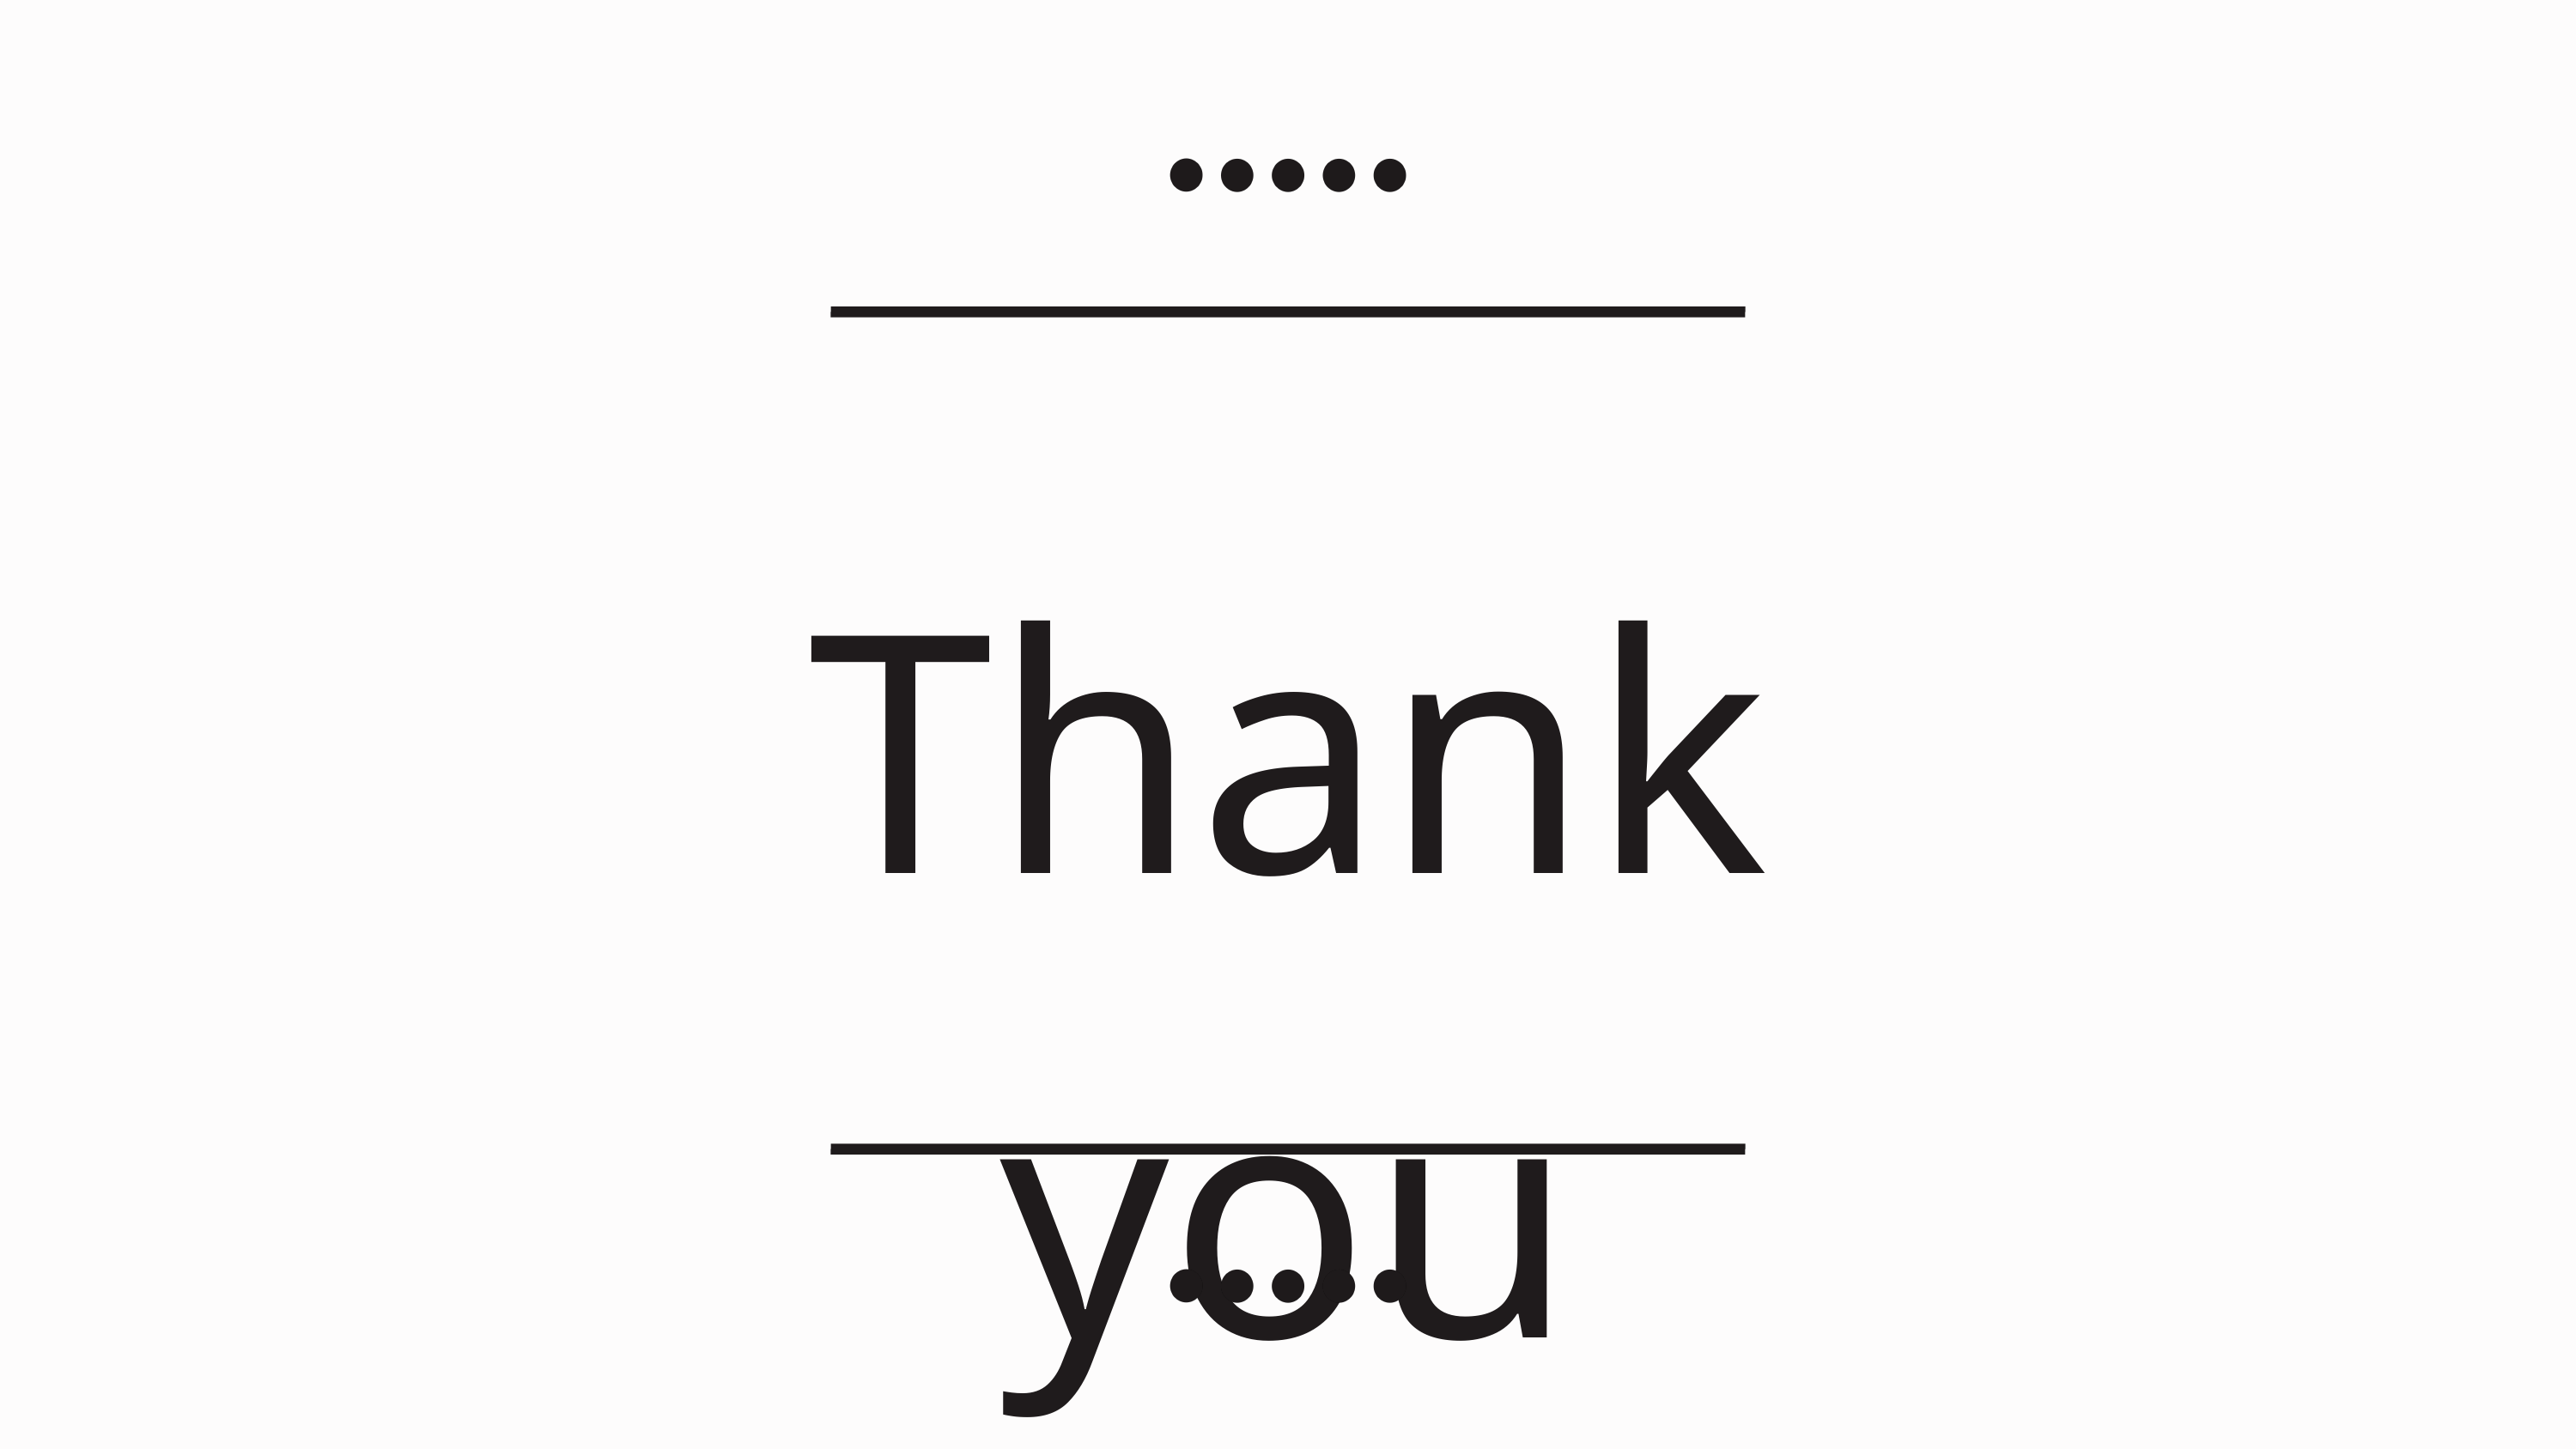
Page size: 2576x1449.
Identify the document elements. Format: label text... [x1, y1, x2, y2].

text_box Thank you [484, 474, 2092, 1405]
text_box [1170, 157, 1406, 193]
text_box [1170, 1268, 1406, 1304]
